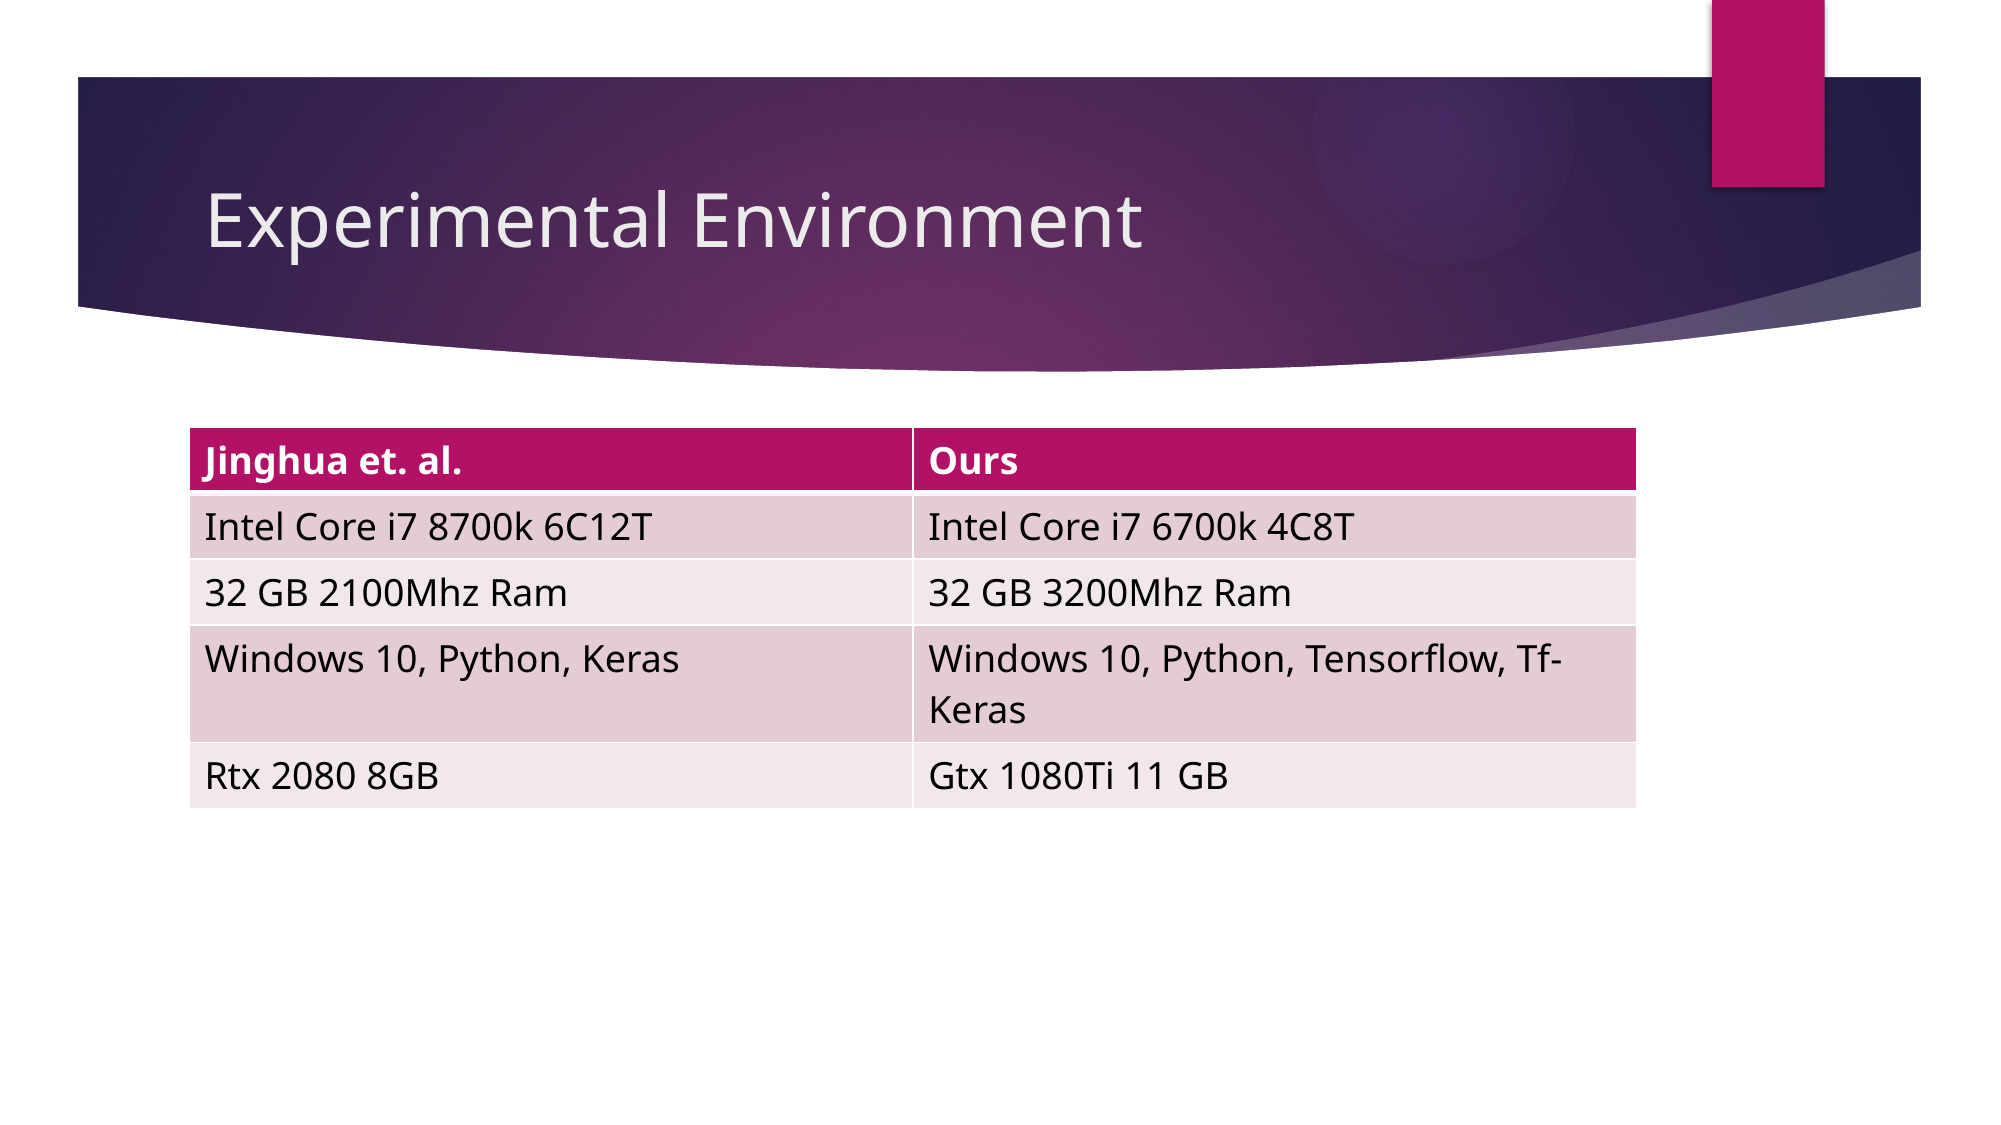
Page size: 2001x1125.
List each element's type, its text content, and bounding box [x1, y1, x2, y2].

table_cell Intel Core i7 8700k 6C12T [190, 496, 912, 558]
table_cell Windows 10, Python, Keras [190, 626, 912, 742]
table_cell Windows 10, Python, Tensorflow, Tf-Keras [914, 626, 1636, 742]
table_header Ours [914, 428, 1636, 490]
table_header Jinghua et. al. [190, 428, 912, 490]
table_cell Intel Core i7 6700k 4C8T [914, 496, 1636, 558]
table_cell 32 GB 3200Mhz Ram [914, 560, 1636, 624]
title Experimental Environment [189, 159, 1627, 276]
table_cell 32 GB 2100Mhz Ram [190, 560, 912, 624]
table_cell Rtx 2080 8GB [190, 743, 912, 808]
table_cell Gtx 1080Ti 11 GB [914, 743, 1636, 808]
